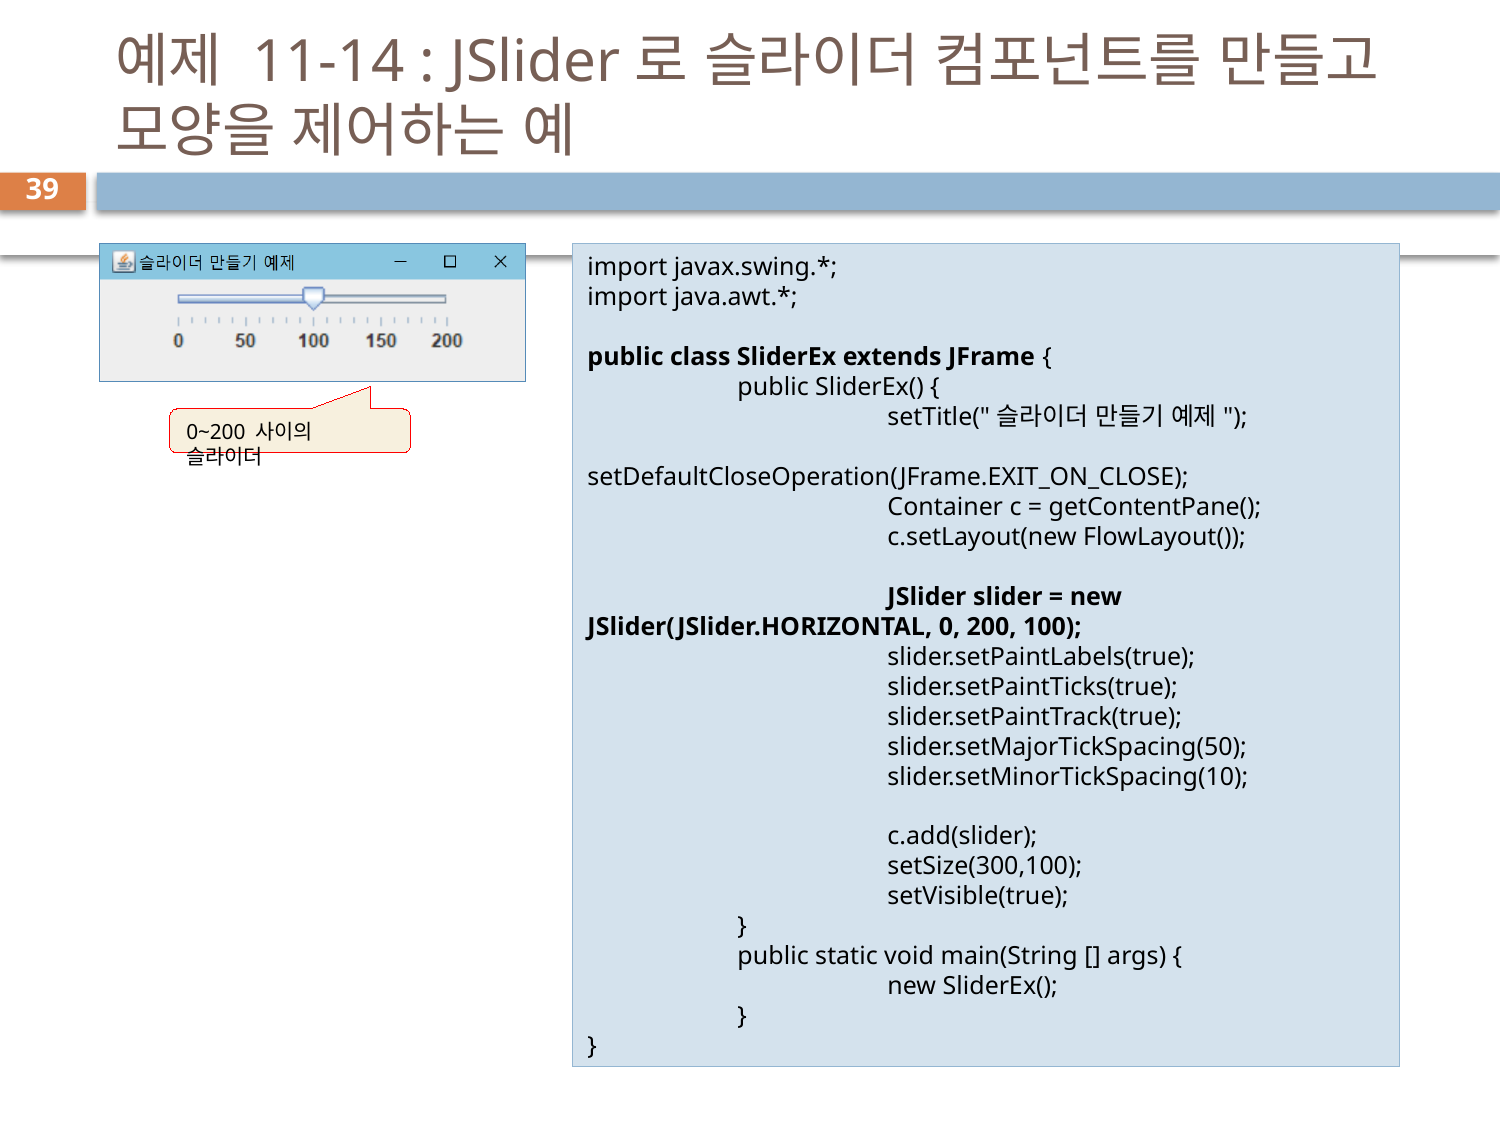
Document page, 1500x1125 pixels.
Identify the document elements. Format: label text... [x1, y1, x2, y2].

picture [99, 243, 527, 383]
slide_number 39 [0, 170, 87, 211]
title 예제 11-14 : JSlider로 슬라이더 컴포넌트를 만들고 모양을 제어하는 예 [100, 37, 1438, 149]
text_box 0~200 사이의 슬라이더 [169, 391, 411, 453]
text_box import javax.swing.*; import java.awt.*; public class SliderEx extends JFrame { public SliderEx() { setTitle("슬라이더 만들기 예제"); setDefaultCloseOperation(JFrame.EXIT_ON_CLOSE); Container c = getContentPane(); c.setLayout(new FlowLayout()); JSlider slider = new JSlider(JSlider.HORIZONTAL, 0, 200, 100); slider.setPaintLabels(true); slider.setPaintTicks(true); slider.setPaintTrack(true); slider.setMajorTickSpacing(50); slider.setMinorTickSpacing(10); c.add(slider); setSize(300,100); setVisible(true); } public static void main(String [] args) { new SliderEx(); } } [572, 243, 1400, 1067]
